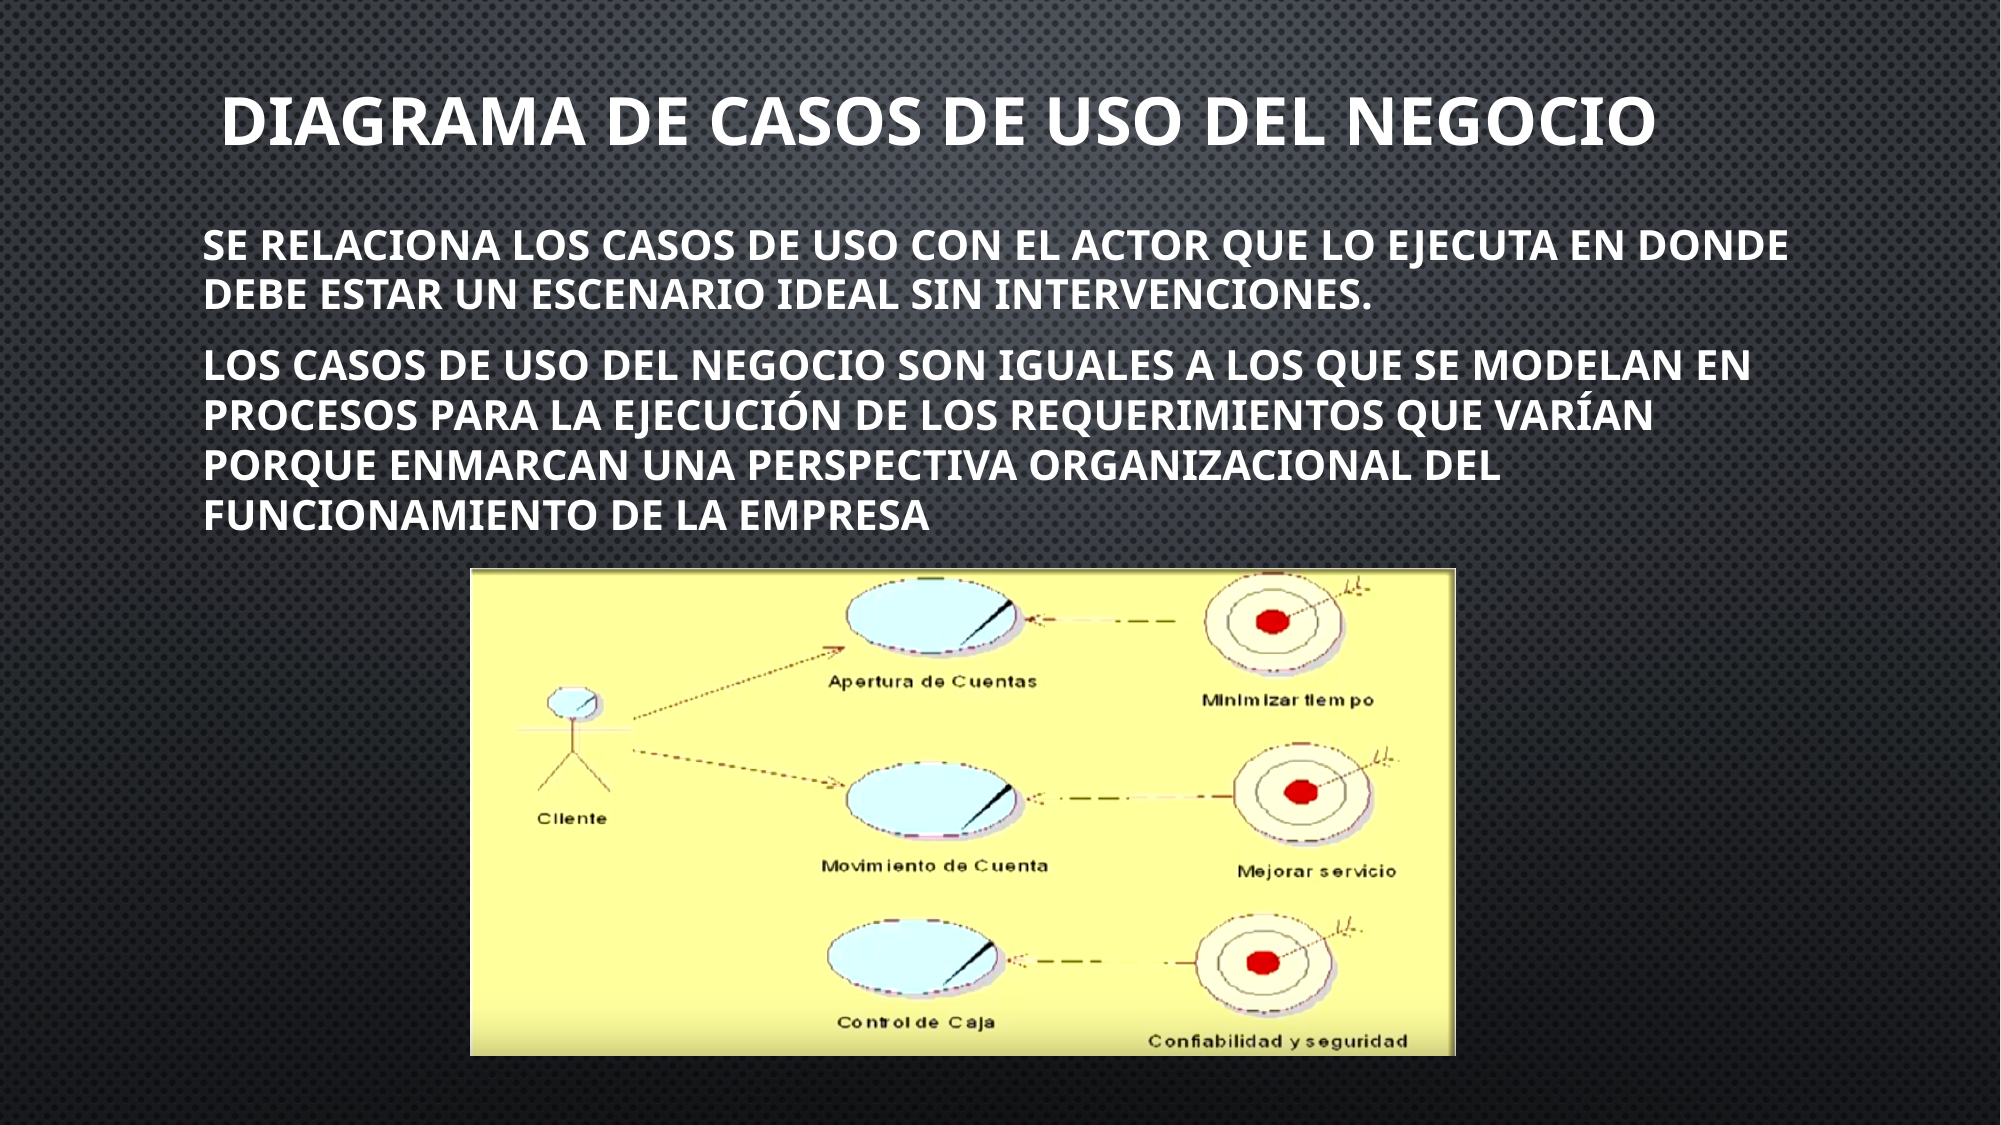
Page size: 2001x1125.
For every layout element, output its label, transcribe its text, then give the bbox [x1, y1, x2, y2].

title diagrama de CASOS DE USO Del negocio [187, 53, 1813, 184]
list Se relaciona los casos de uso con el actor que lo ejecuta en donde debe estar un escenario ideal sin intervenciones. Los casos de uso del negocio son iguales a los que se modelan en procesos para la ejecución de los requerimientos que varían porque enmarcan una perspectiva organizacional del funcionamiento de la empresa [187, 184, 1813, 574]
picture [470, 568, 1456, 1057]
